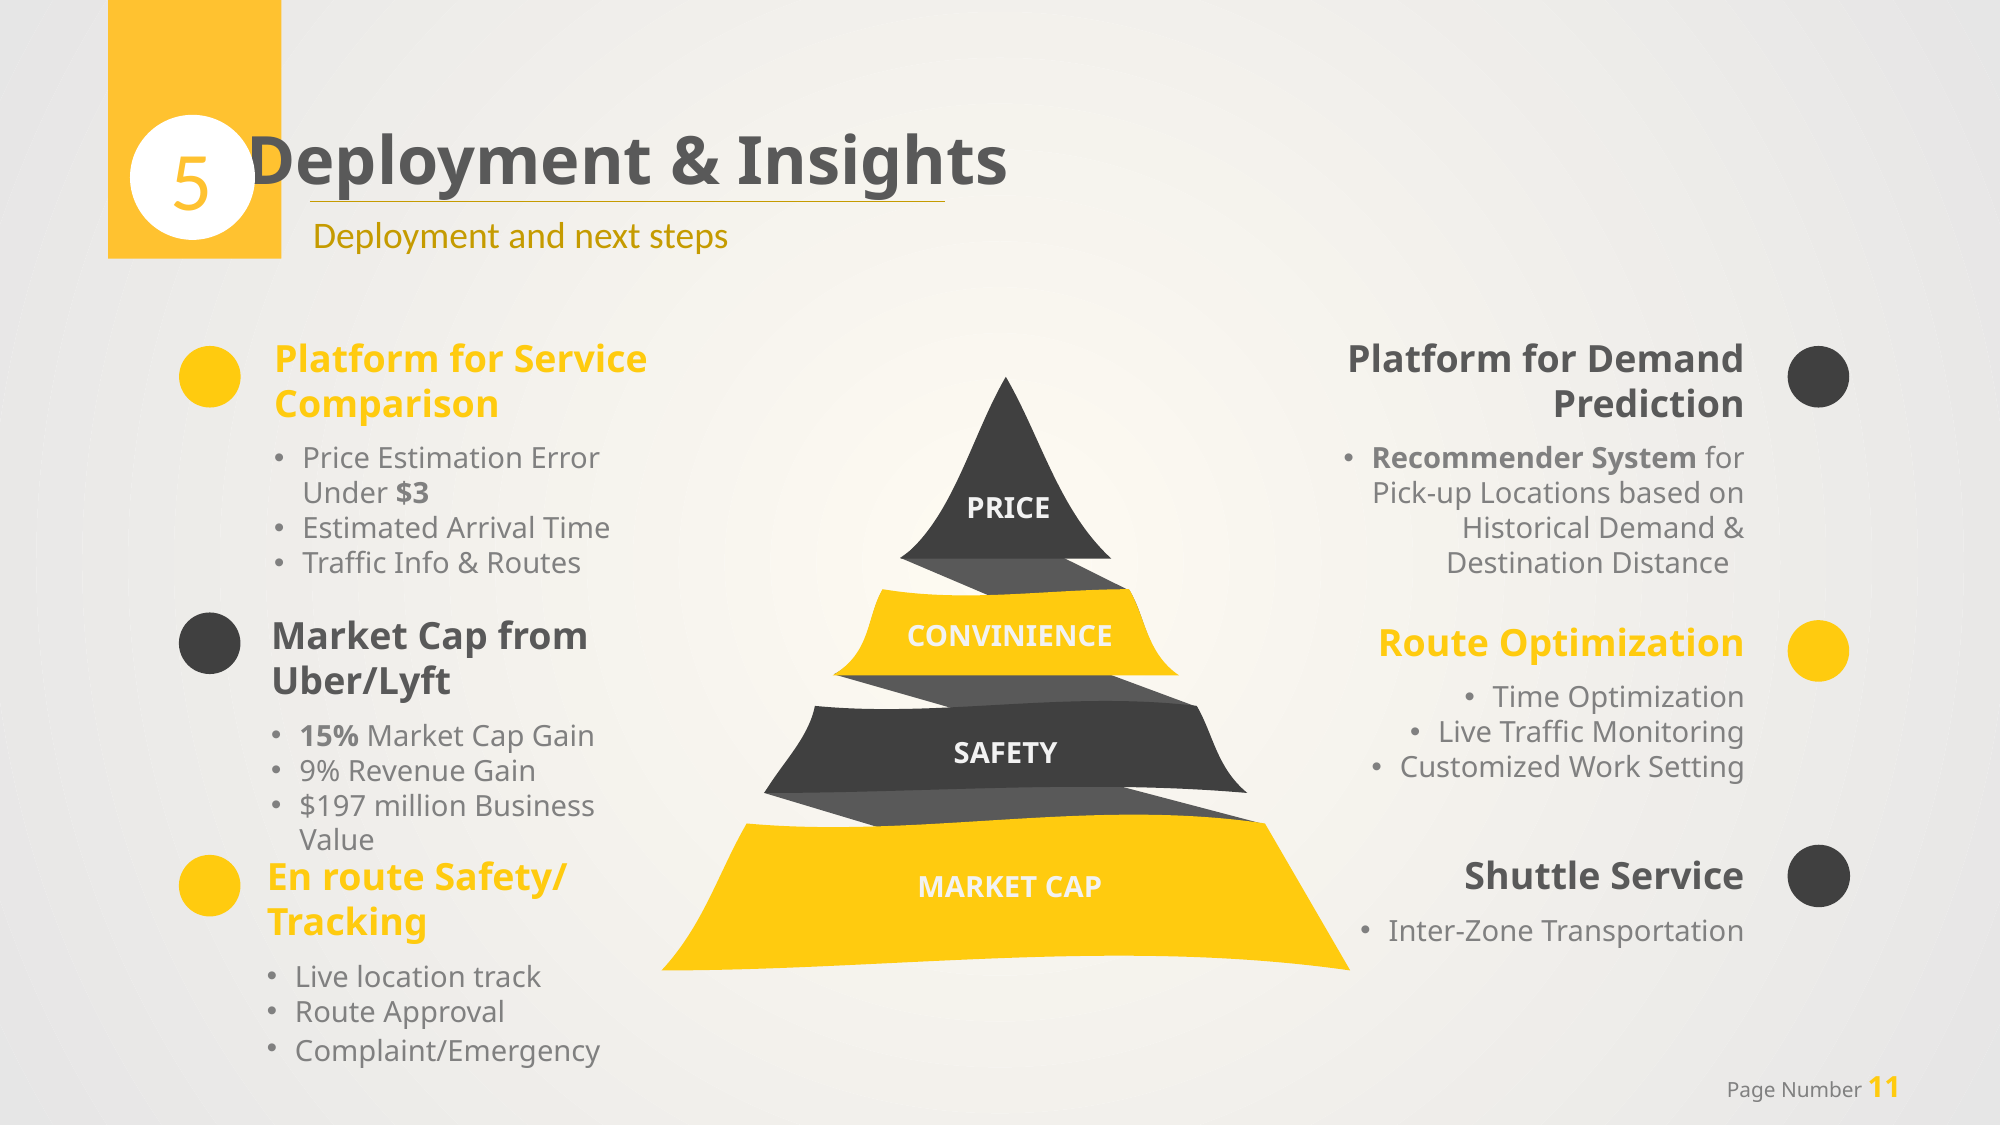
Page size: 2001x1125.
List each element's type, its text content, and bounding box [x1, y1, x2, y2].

text_box [767, 788, 1253, 825]
text_box [839, 677, 1193, 706]
text_box [829, 588, 1183, 677]
text_box Page Number 11 [1712, 1061, 1916, 1112]
text_box [700, 813, 1353, 972]
text_box En route Safety/ Tracking Live location track Route Approval Complaint/Emergency [252, 845, 700, 1076]
text_box [107, 0, 282, 260]
text_box [177, 853, 242, 918]
text_box [955, 374, 1059, 482]
text_box SAFETY [938, 727, 1073, 777]
text_box Shuttle Service Inter-Zone Transportation [1312, 844, 1760, 955]
text_box [1786, 344, 1851, 409]
text_box CONVINIENCE [892, 609, 1128, 660]
text_box MARKET CAP [902, 860, 1118, 911]
text_box Deployment & Insights [228, 110, 1027, 205]
text_box PRICE [951, 482, 1066, 532]
text_box [178, 344, 242, 409]
text_box Route Optimization Time Optimization Live Traffic Monitoring Customized Work Setting [1312, 611, 1760, 792]
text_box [129, 114, 255, 240]
text_box Deployment and next steps [298, 203, 745, 264]
text_box [1786, 619, 1851, 683]
text_box [902, 560, 1127, 594]
text_box Market Cap from Uber/Lyft 15% Market Cap Gain 9% Revenue Gain $197 million Business Value [256, 604, 675, 845]
text_box [177, 611, 242, 676]
text_box [1786, 843, 1852, 909]
text_box Platform for Service Comparison Price Estimation Error Under $3 Estimated Arrival Time Traffic Info & Routes [259, 327, 682, 622]
text_box [897, 490, 1115, 560]
text_box Platform for Demand Prediction Recommender System for Pick-up Locations based on Historical Demand & Destination Distance [1312, 327, 1760, 587]
text_box [762, 699, 1251, 795]
